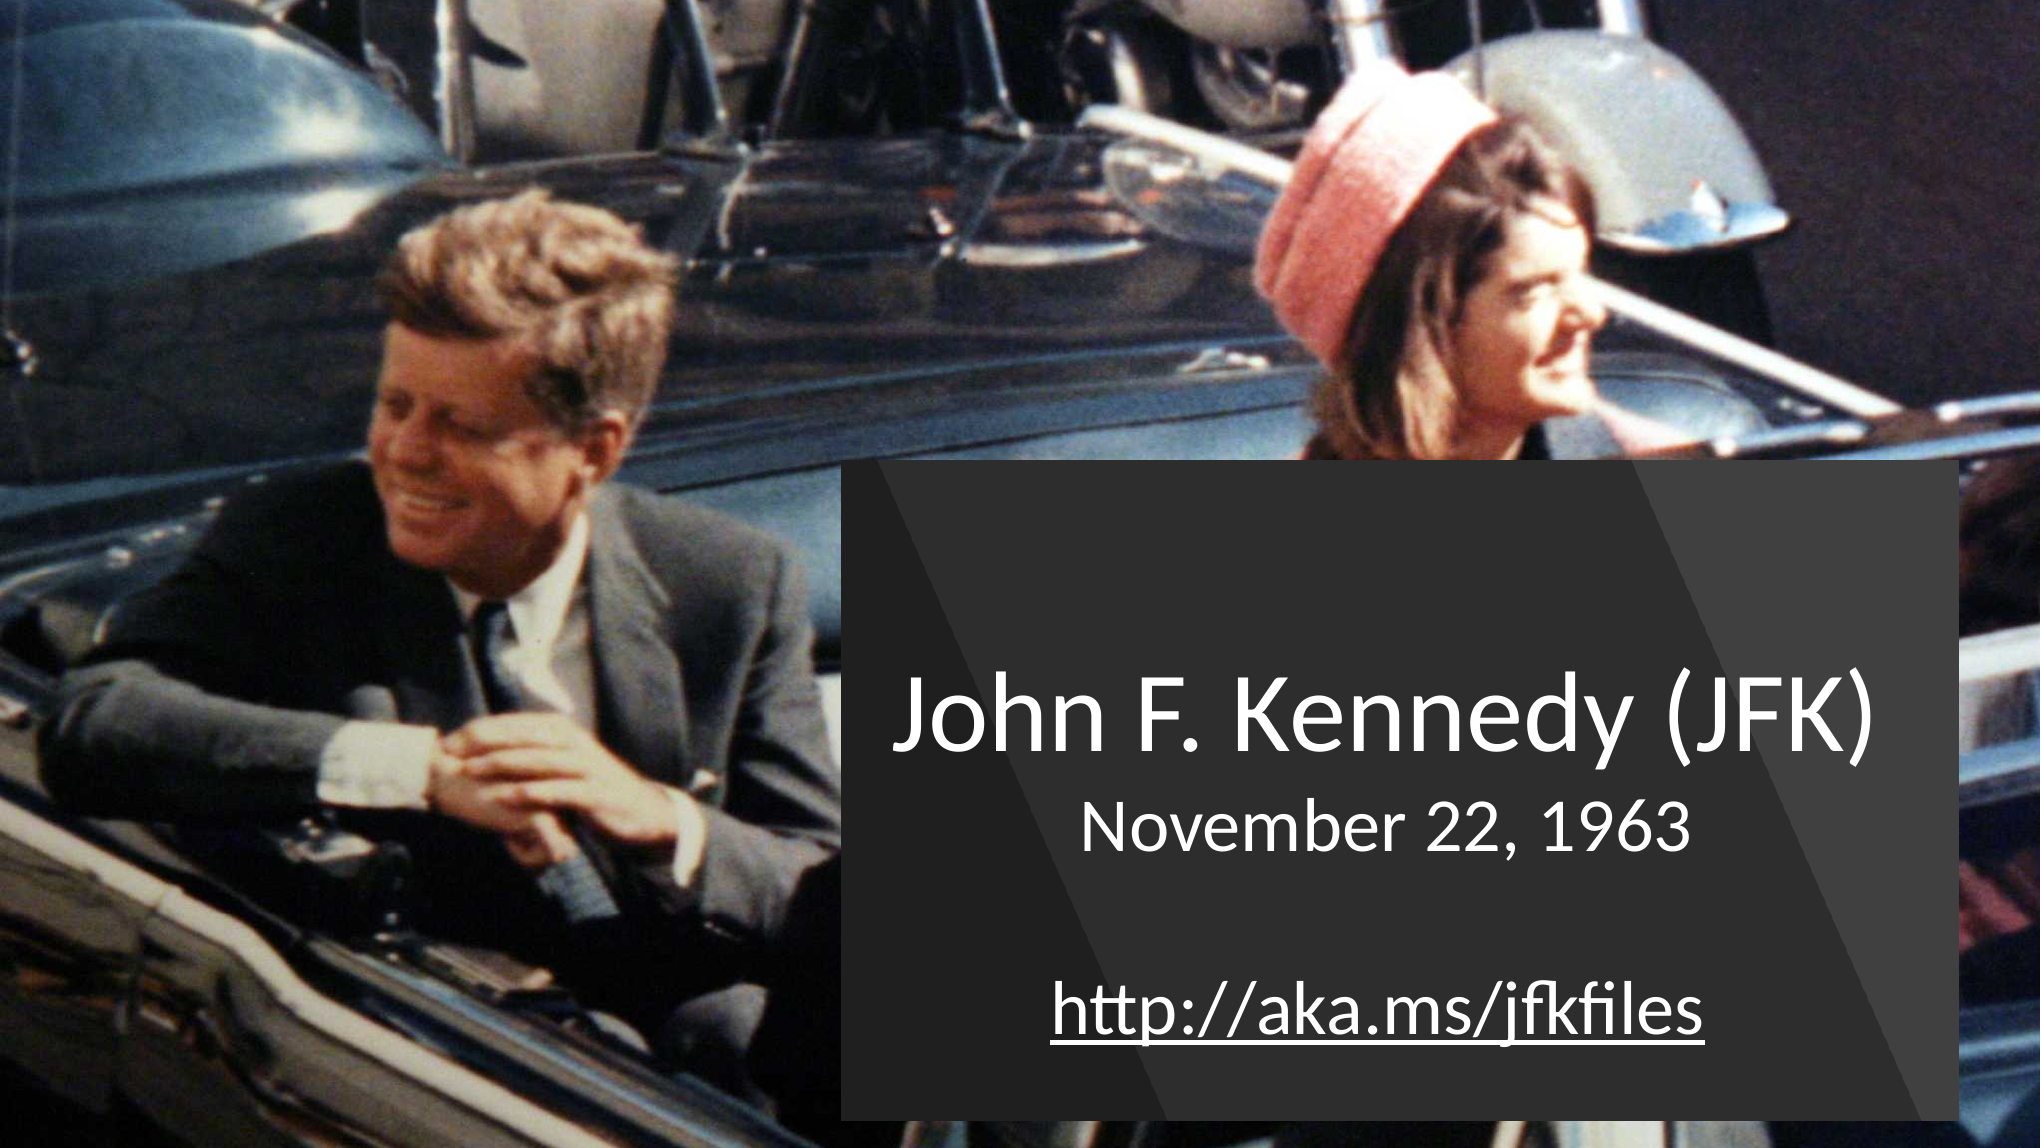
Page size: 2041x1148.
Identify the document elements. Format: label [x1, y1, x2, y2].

picture [0, 0, 2041, 1148]
text_box [815, 460, 1959, 1121]
